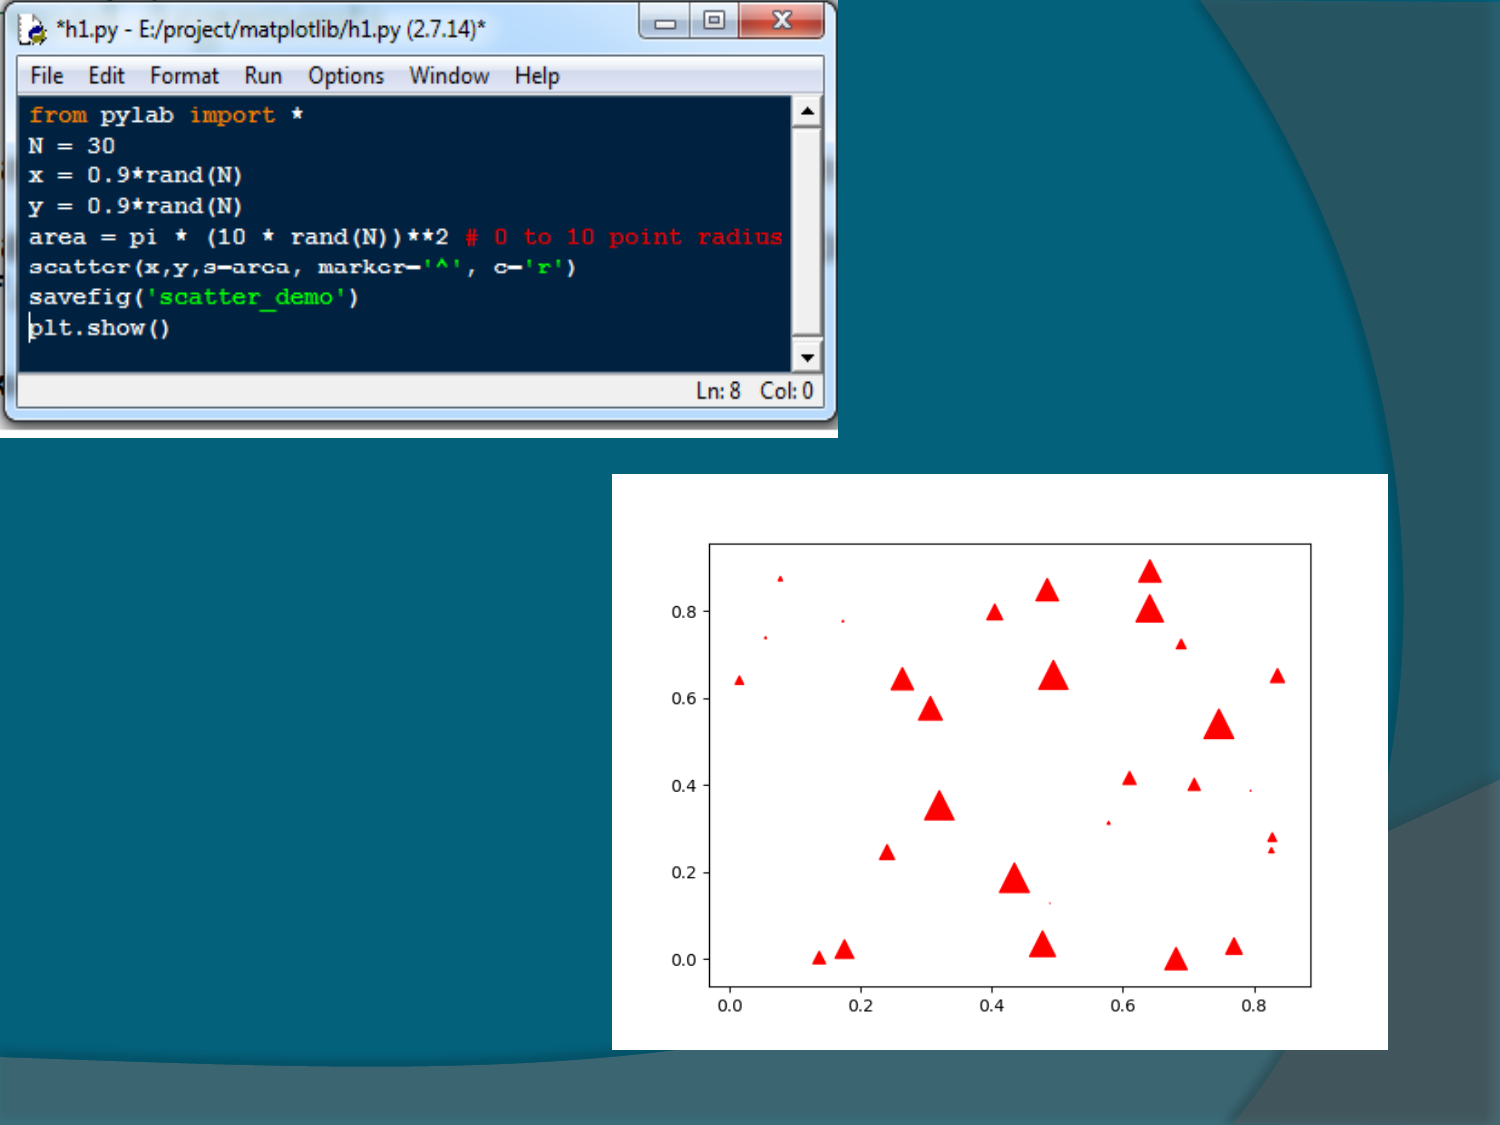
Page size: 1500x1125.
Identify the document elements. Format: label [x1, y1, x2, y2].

picture [0, 0, 837, 437]
picture [613, 475, 1388, 1051]
